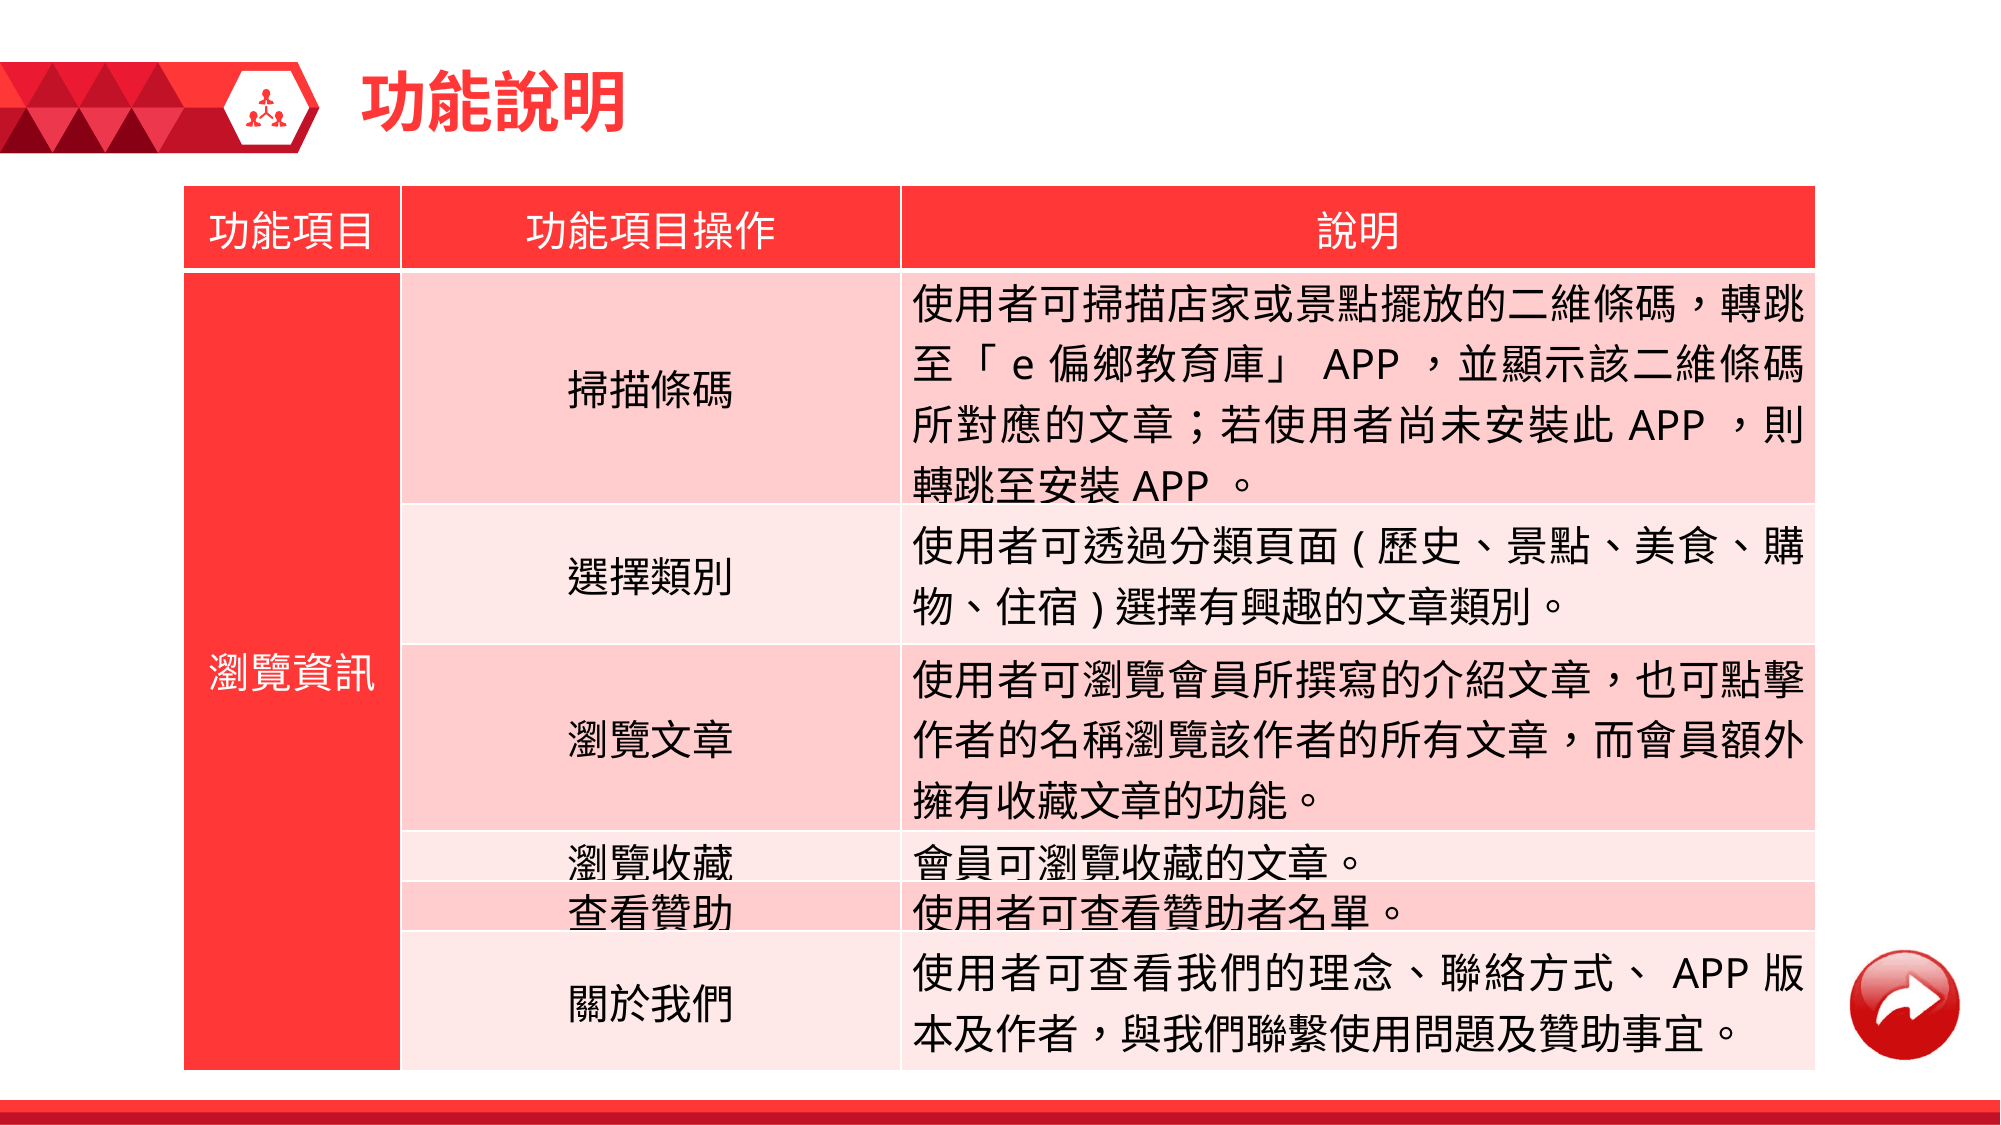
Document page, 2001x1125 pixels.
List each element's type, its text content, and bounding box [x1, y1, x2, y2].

table_cell 使用者可瀏覽會員所撰寫的介紹文章，也可點擊作者的名稱瀏覽該作者的所有文章，而會員額外擁有收藏文章的功能。 [902, 645, 1815, 830]
table_cell 瀏覽收藏 [402, 832, 900, 880]
table_cell 使用者可透過分類頁面(歷史、景點、美食、購物、住宿)選擇有興趣的文章類別。 [902, 505, 1815, 643]
table_cell 選擇類別 [402, 505, 900, 643]
table_header 功能項目 [184, 186, 400, 268]
text_box 功能說明 [345, 52, 980, 147]
table_cell 會員可瀏覽收藏的文章。 [902, 832, 1815, 880]
table_cell 瀏覽文章 [402, 645, 900, 830]
table_cell 使用者可掃描店家或景點擺放的二維條碼，轉跳至「e偏鄉教育庫」APP，並顯示該二維條碼所對應的文章；若使用者尚未安裝此APP，則轉跳至安裝APP。 [902, 273, 1815, 503]
table_header 說明 [902, 186, 1815, 268]
table_cell 使用者可查看我們的理念、聯絡方式、APP版本及作者，與我們聯繫使用問題及贊助事宜。 [902, 932, 1815, 1070]
table_cell 瀏覽資訊 [184, 273, 400, 1070]
table_cell 使用者可查看贊助者名單。 [902, 882, 1815, 930]
table_cell 掃描條碼 [402, 273, 900, 503]
picture [1841, 942, 1967, 1067]
table_cell 查看贊助 [402, 882, 900, 930]
table_header 功能項目操作 [402, 186, 900, 268]
table_cell 關於我們 [402, 932, 900, 1070]
